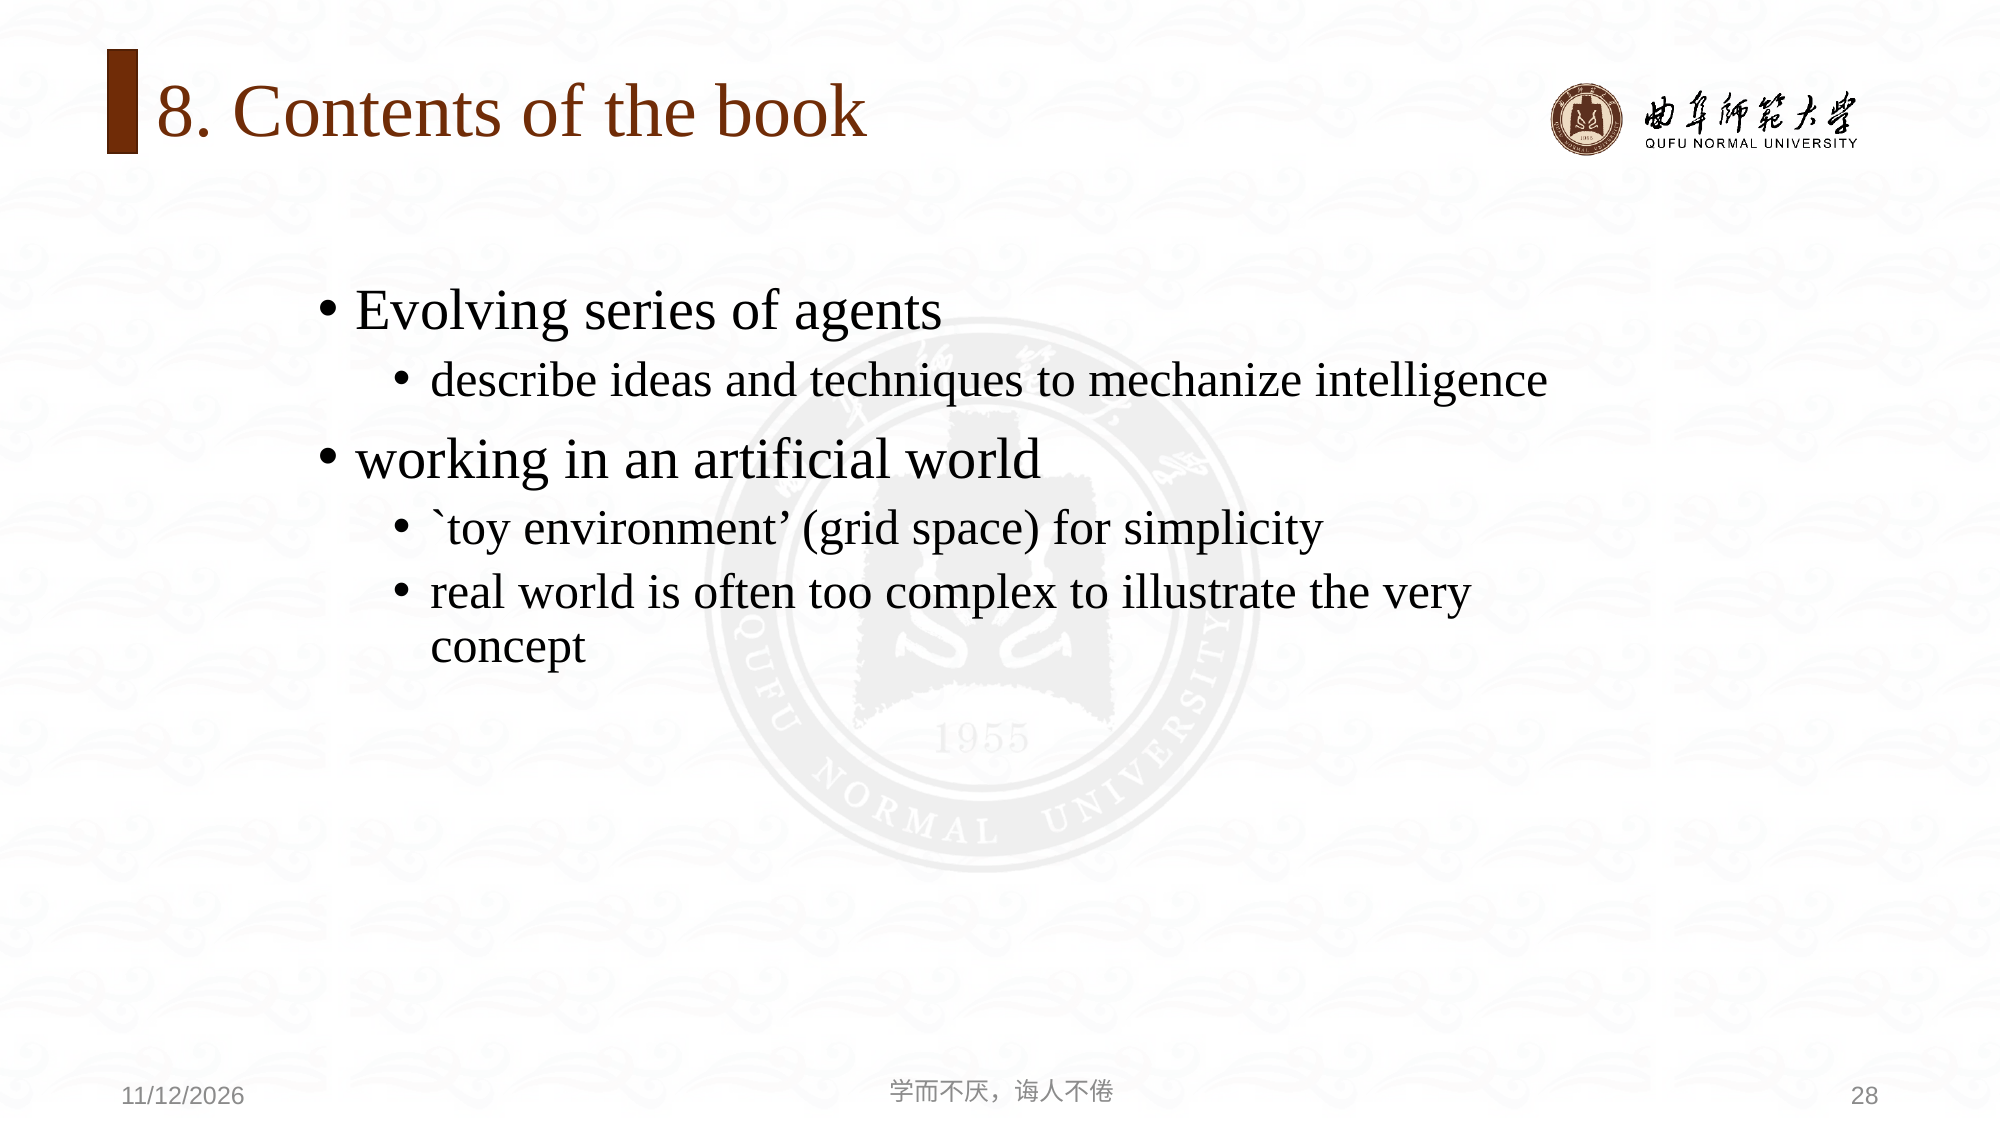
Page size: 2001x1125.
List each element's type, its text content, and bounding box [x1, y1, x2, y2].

title 8. Contents of the book [141, 62, 1178, 161]
picture [1543, 75, 1894, 158]
slide_number 28 [1443, 1065, 1894, 1125]
text_box Evolving series of agents describe ideas and techniques to mechanize intelligence working in an artificial world `toy environment’ (grid space) for simplicity real world is often too complex to illustrate the very concept [303, 272, 1579, 948]
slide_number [106, 1065, 557, 1125]
footer 学而不厌，诲人不倦 [664, 1063, 1340, 1124]
